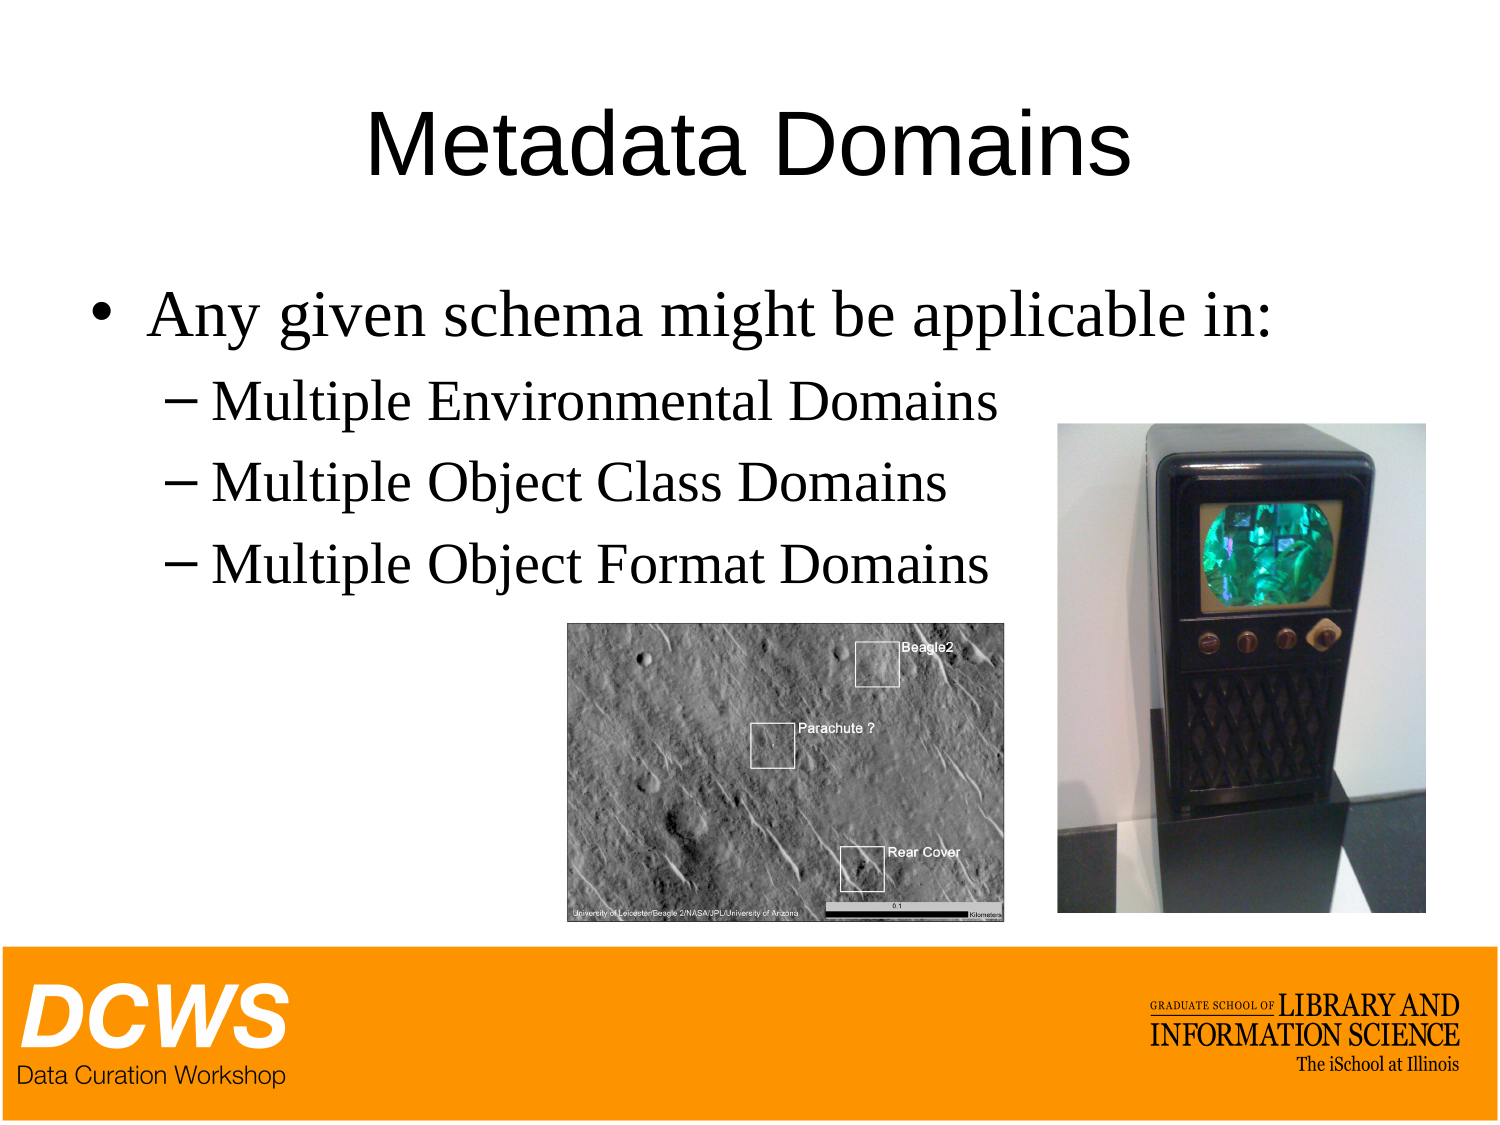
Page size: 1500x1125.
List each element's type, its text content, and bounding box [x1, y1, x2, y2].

list Any given schema might be applicable in: Multiple Environmental Domains Multiple Object Class Domains Multiple Object Format Domains [75, 262, 1425, 1005]
title Metadata Domains [75, 45, 1425, 233]
picture [0, 944, 1500, 1123]
picture [548, 424, 1487, 940]
